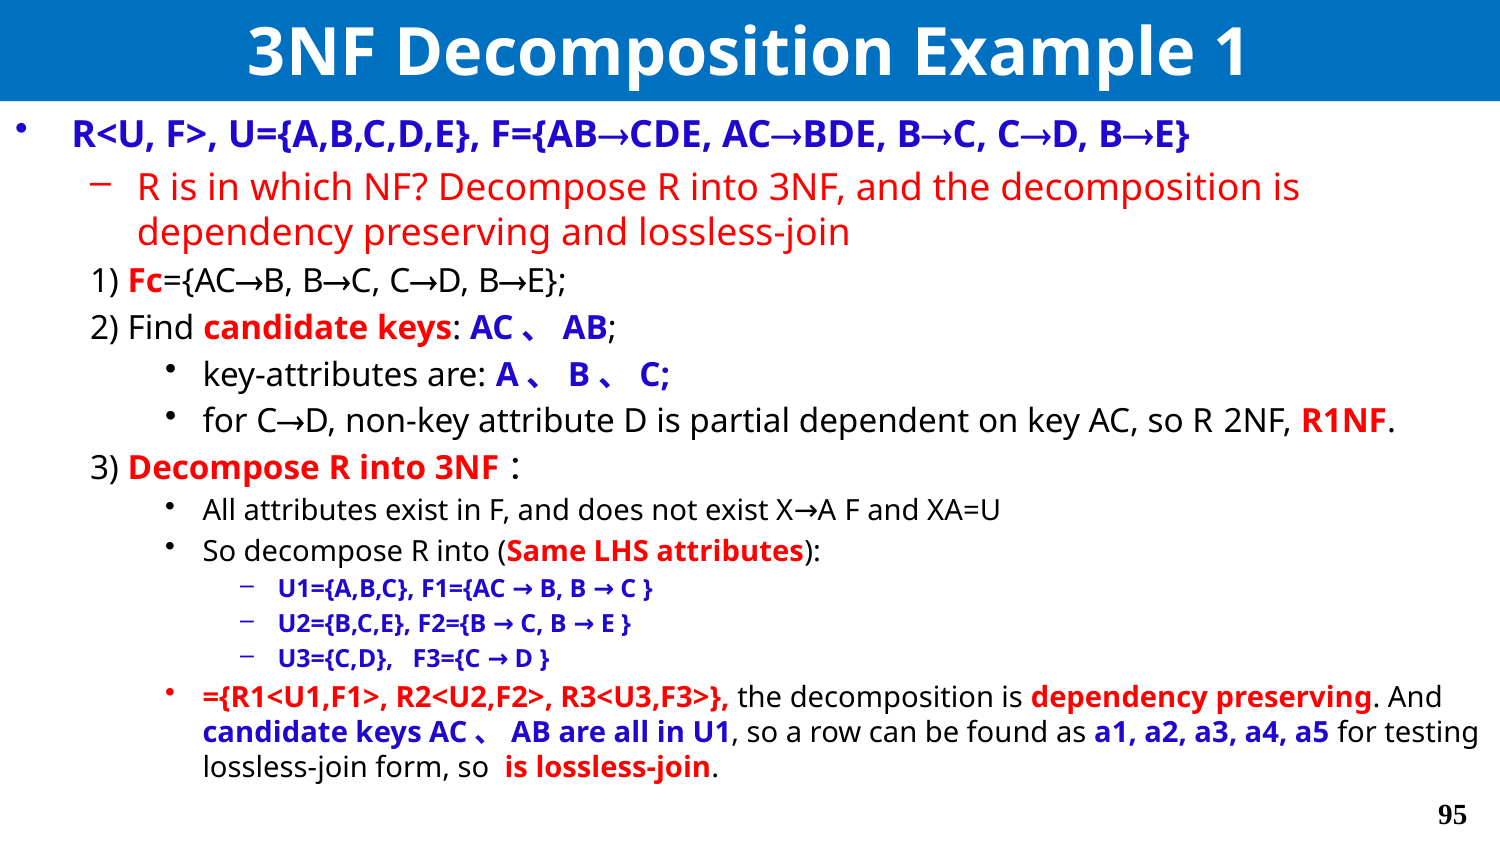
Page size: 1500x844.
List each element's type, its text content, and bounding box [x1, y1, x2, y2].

title 3NF Decomposition Example 1 [0, 0, 1500, 102]
